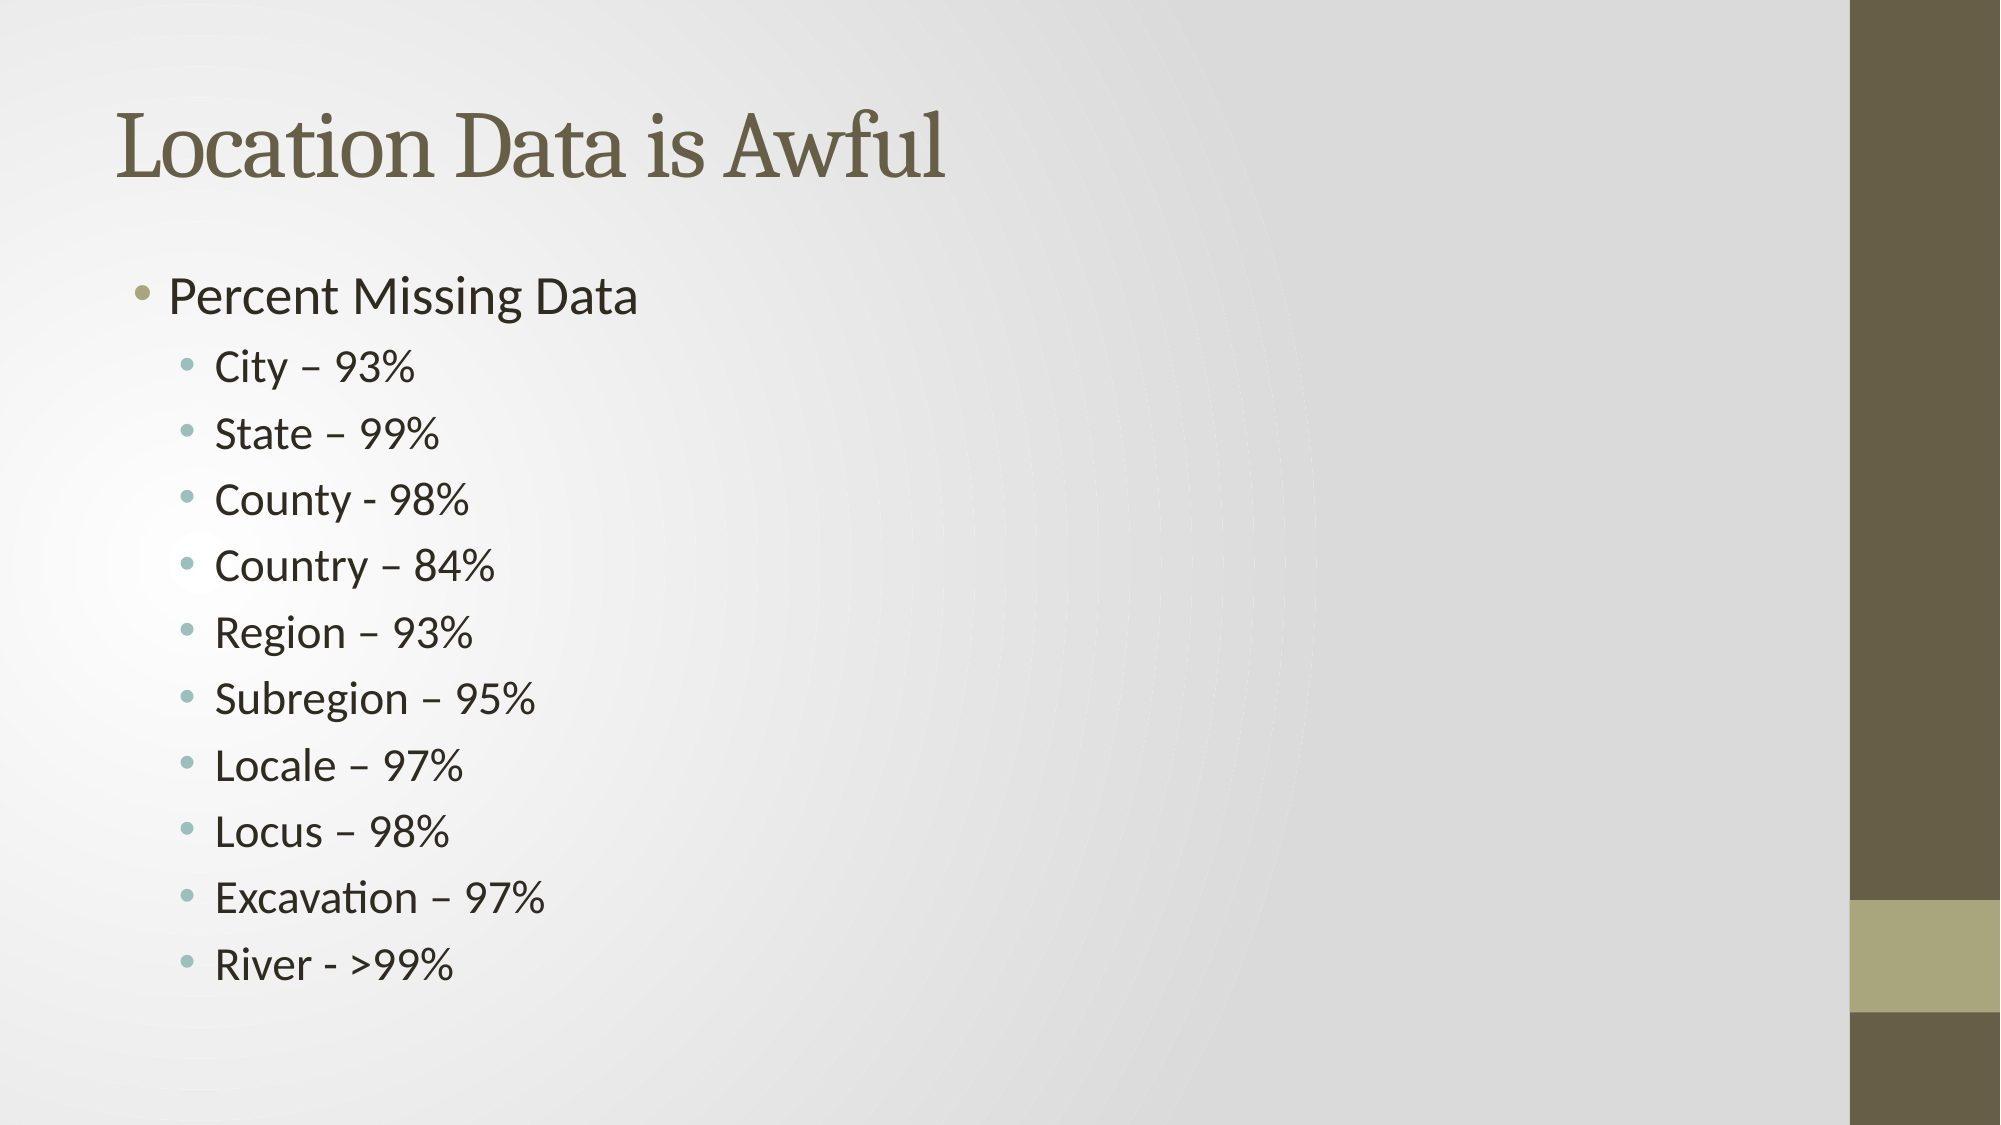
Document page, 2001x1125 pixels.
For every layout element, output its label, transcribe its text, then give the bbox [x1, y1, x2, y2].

title Location Data is Awful [99, 45, 1767, 233]
list Percent Missing Data City – 93% State – 99% County - 98% Country – 84% Region – 93% Subregion – 95% Locale – 97% Locus – 98% Excavation – 97% River - >99% [99, 251, 900, 1005]
